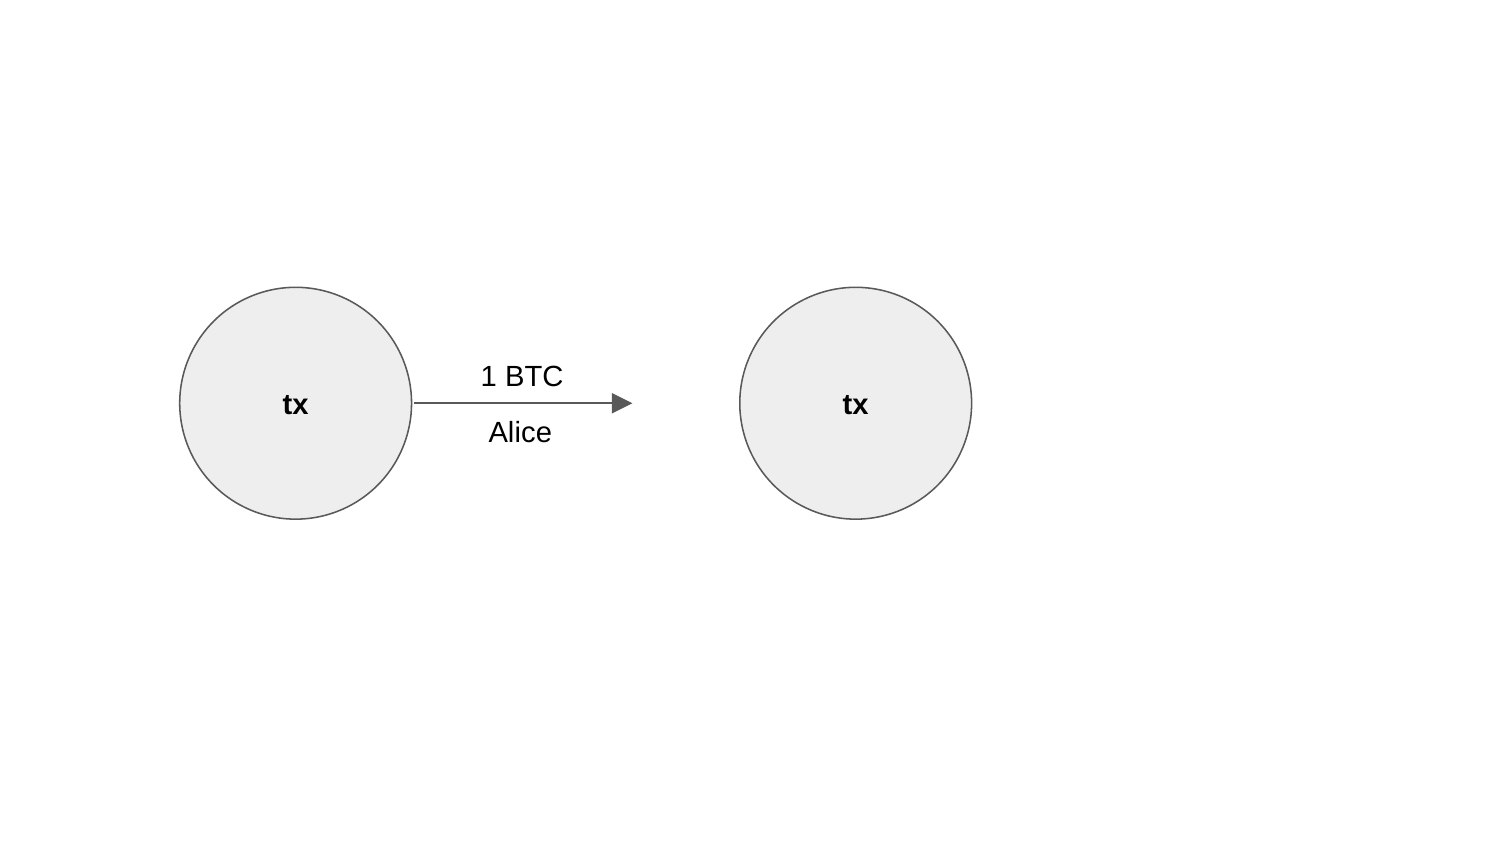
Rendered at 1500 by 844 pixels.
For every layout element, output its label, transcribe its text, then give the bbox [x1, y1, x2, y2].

text_box Alice [473, 412, 588, 466]
text_box tx [179, 287, 412, 520]
text_box 1 BTC [418, 342, 625, 402]
text_box tx [739, 287, 972, 520]
text_box Alice [473, 398, 588, 402]
